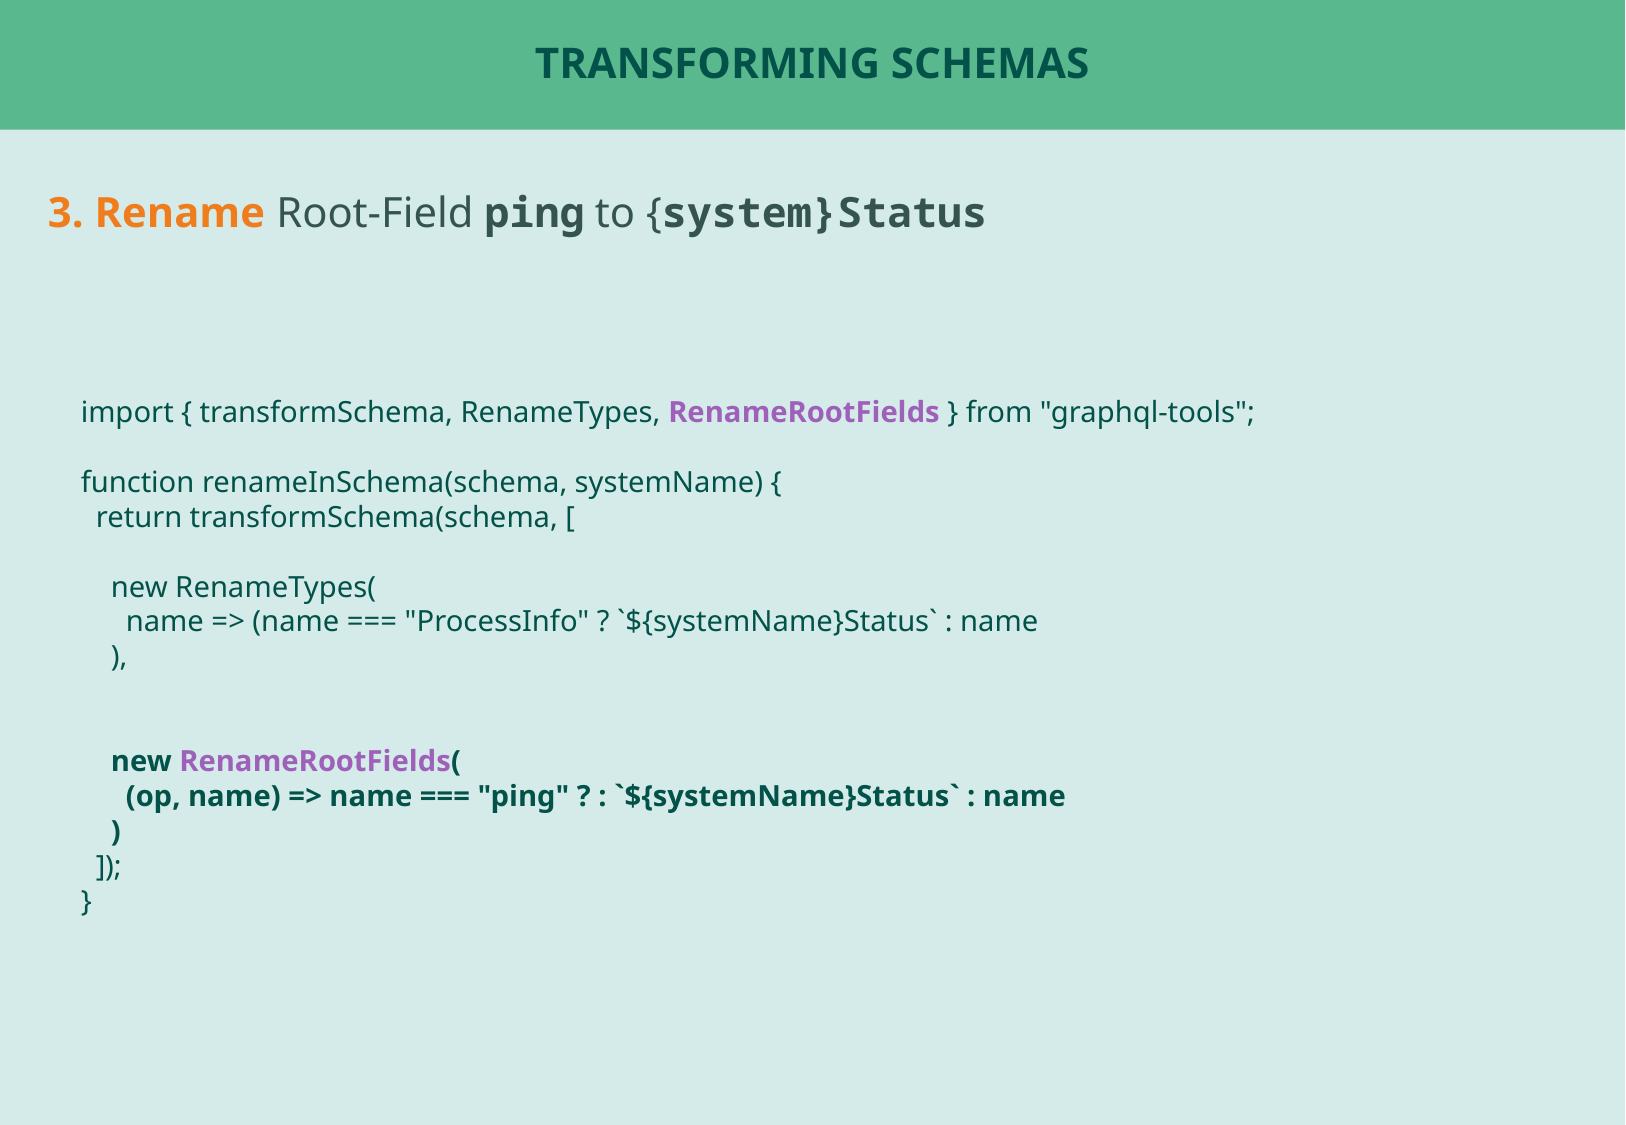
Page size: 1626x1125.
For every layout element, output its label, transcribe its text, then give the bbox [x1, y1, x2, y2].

title Transforming Schemas [0, 0, 1625, 130]
text_box 3. Rename Root-Field ping to {system}Status [33, 168, 1592, 243]
text_box import { transformSchema, RenameTypes, RenameRootFields } from "graphql-tools"; function renameInSchema(schema, systemName) { return transformSchema(schema, [ new RenameTypes( name => (name === "ProcessInfo" ? `${systemName}Status` : name ), new RenameRootFields( (op, name) => name === "ping" ? : `${systemName}Status` : name ) ]); } [80, 393, 1504, 1023]
